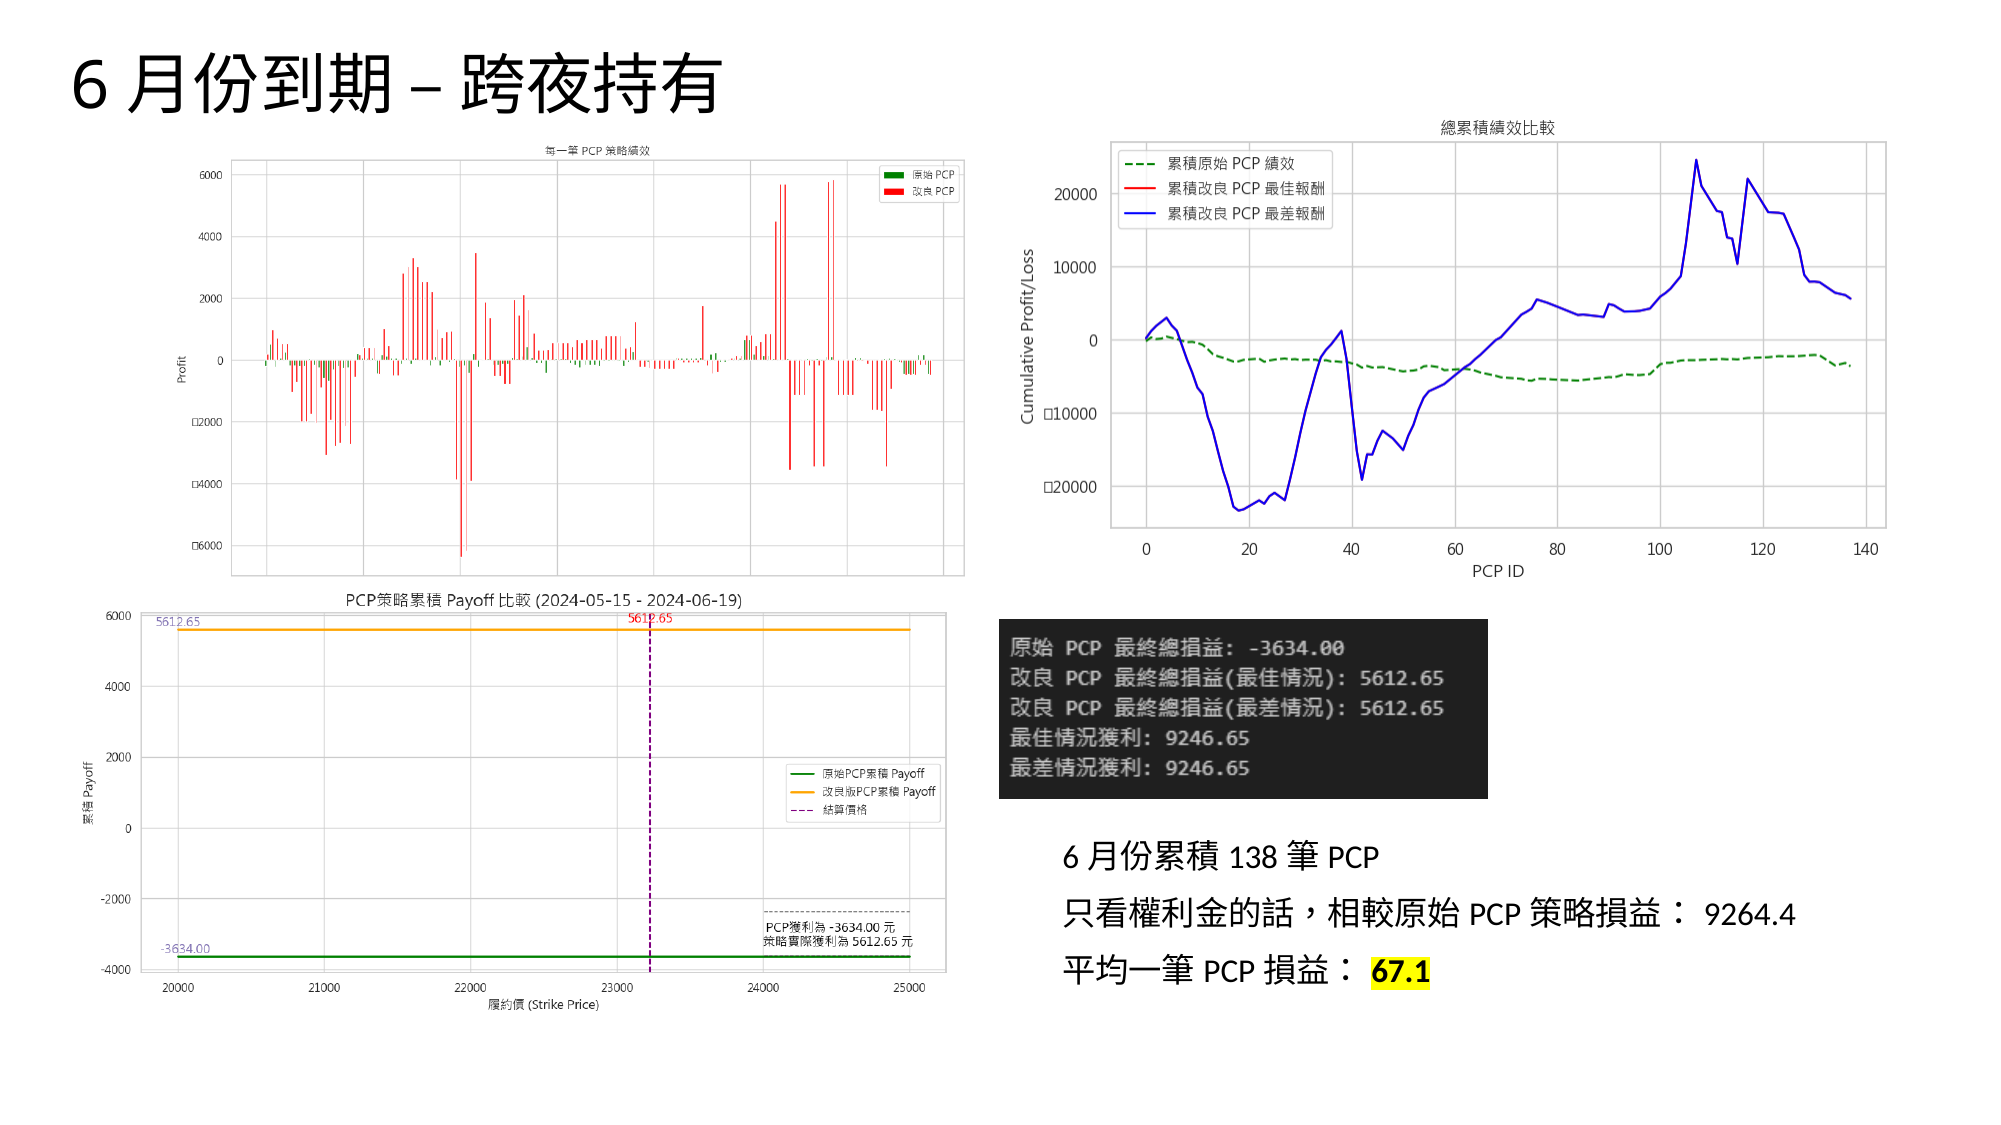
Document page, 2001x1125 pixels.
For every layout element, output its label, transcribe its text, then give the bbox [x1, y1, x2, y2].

text_box 6月份到期 – 跨夜持有 [55, 0, 1781, 196]
picture [999, 619, 1488, 799]
picture [74, 139, 970, 1019]
picture [1010, 111, 1895, 591]
text_box 6月份累積138筆PCP 只看權利金的話，相較原始PCP策略損益：9264.4 平均一筆PCP損益：67.1 [1047, 832, 1880, 1072]
